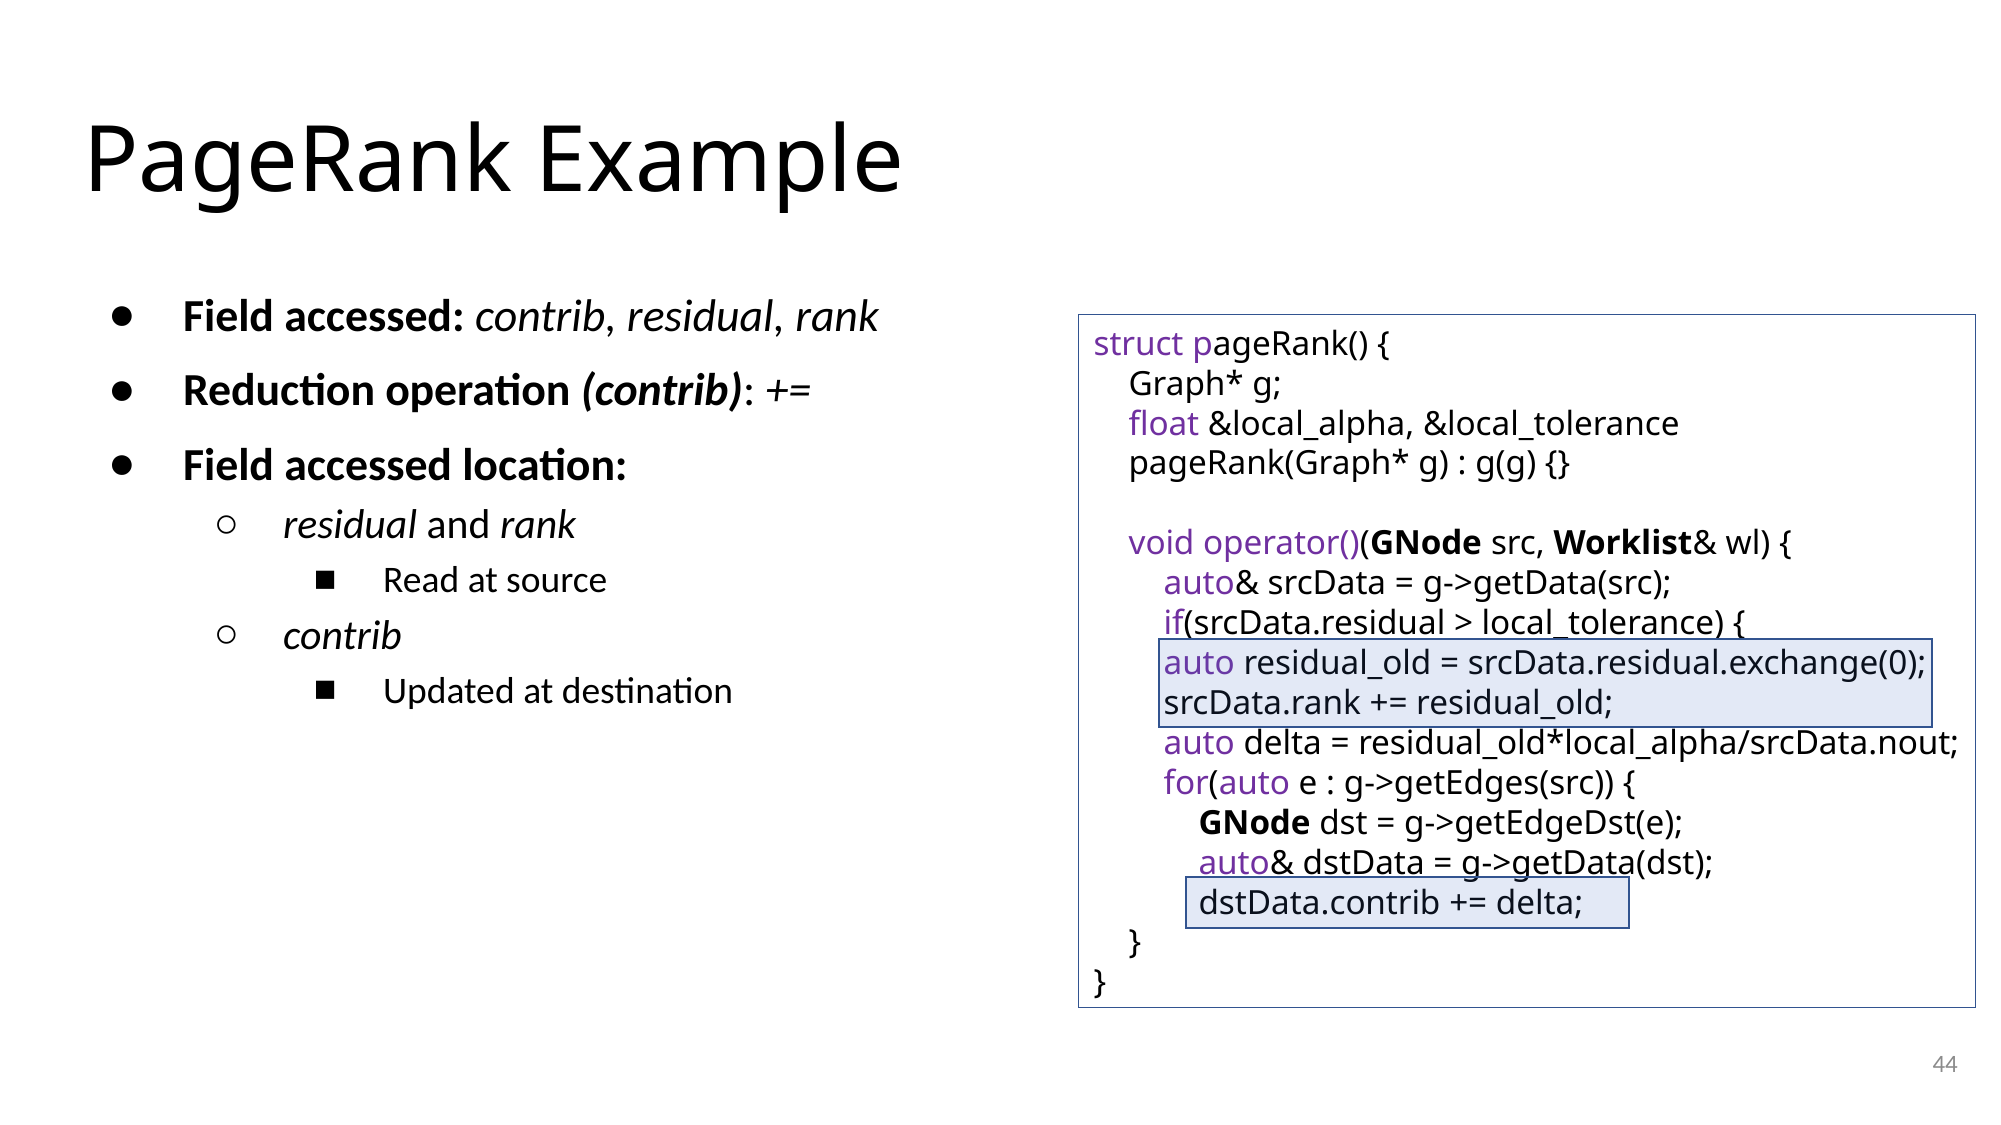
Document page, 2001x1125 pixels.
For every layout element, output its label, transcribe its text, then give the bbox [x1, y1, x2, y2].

text_box [1185, 876, 1630, 929]
slide_number 44 [1853, 1019, 1974, 1106]
text_box struct pageRank() { Graph* g; float &local_alpha, &local_tolerance pageRank(Graph* g) : g(g) {} void operator()(GNode src, Worklist& wl) { auto& srcData = g->getData(src); if(srcData.residual > local_tolerance) { auto residual_old = srcData.residual.exchange(0); srcData.rank += residual_old; auto delta = residual_old*local_alpha/srcData.nout; for(auto e : g->getEdges(src)) { GNode dst = g->getEdgeDst(e); auto& dstData = g->getData(dst); dstData.contrib += delta; } } [1078, 314, 1976, 1008]
text_box [1158, 638, 1933, 728]
title PageRank Example [68, 97, 1932, 252]
list Field accessed: contrib, residual, rank Reduction operation (contrib): += Field accessed location: residual and rank Read at source contrib Updated at destination [68, 276, 1051, 877]
